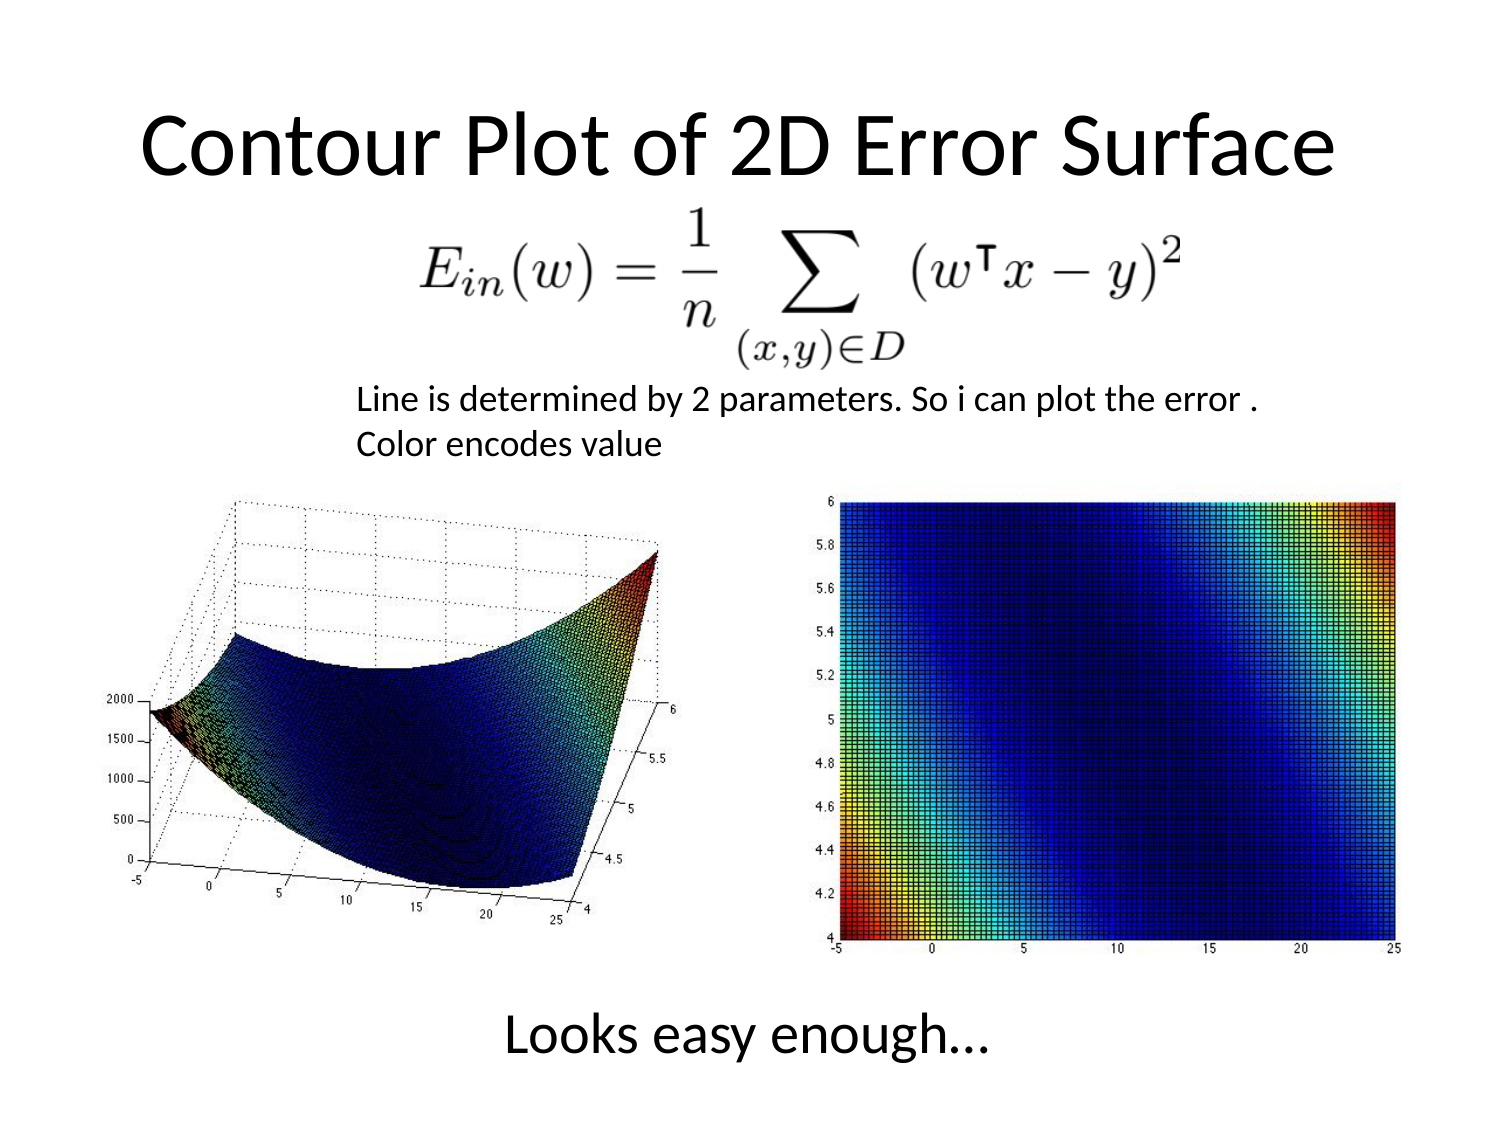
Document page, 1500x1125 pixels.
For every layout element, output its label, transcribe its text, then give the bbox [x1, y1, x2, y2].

text_box Line is determined by 2 parameters. So i can plot the error . Color encodes value [341, 366, 1325, 472]
picture [64, 466, 720, 957]
picture [419, 206, 1181, 370]
picture [746, 463, 1462, 999]
title Contour Plot of 2D Error Surface [75, 45, 1425, 233]
text_box Looks easy enough… [489, 987, 1005, 1073]
